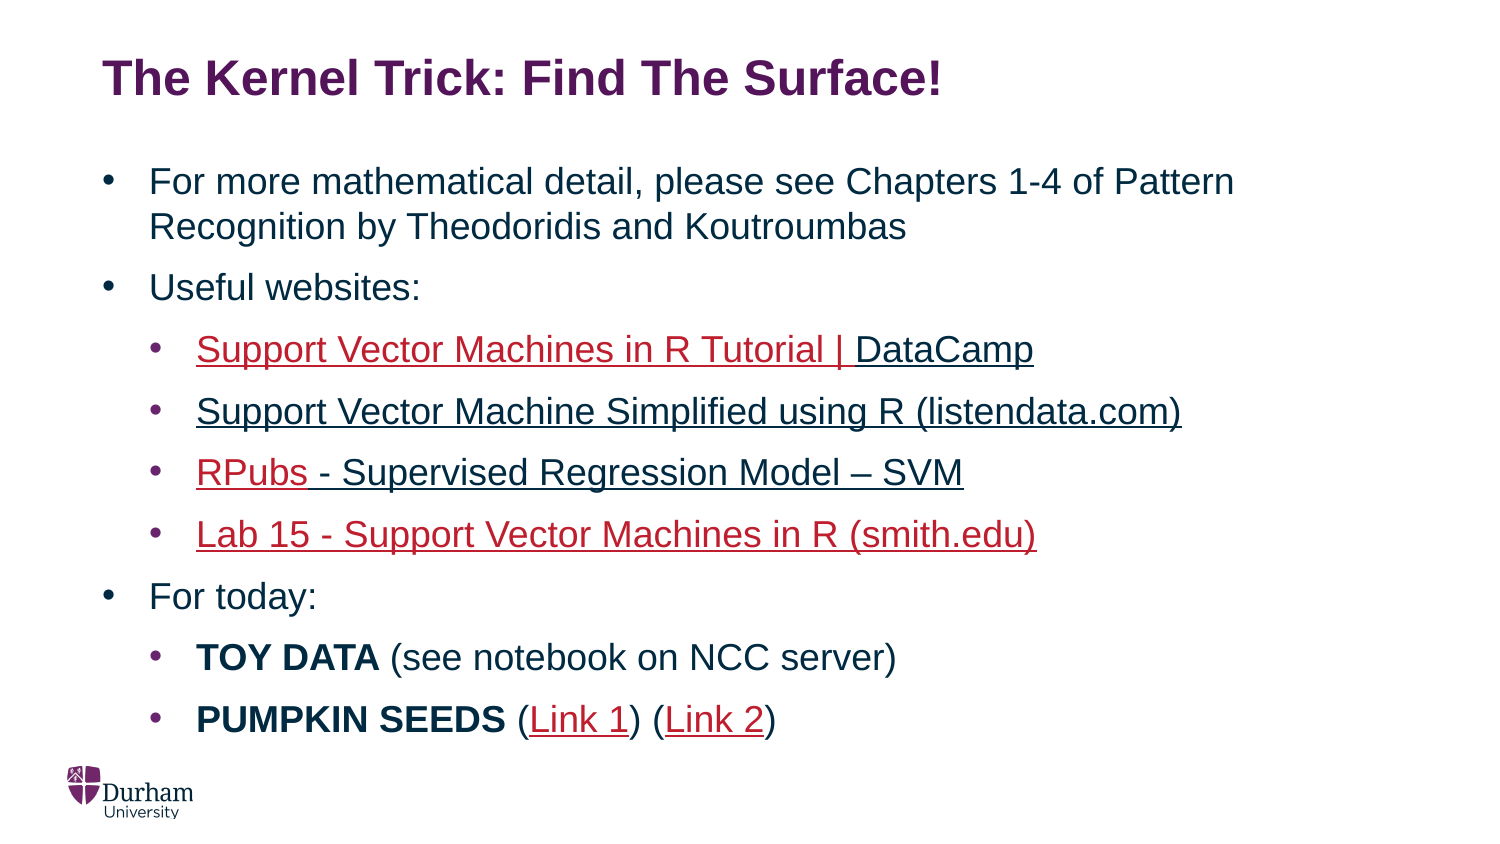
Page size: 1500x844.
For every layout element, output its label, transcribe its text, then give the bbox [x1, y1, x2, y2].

list For more mathematical detail, please see Chapters 1-4 of Pattern Recognition by Theodoridis and Koutroumbas Useful websites: Support Vector Machines in R Tutorial | DataCamp Support Vector Machine Simplified using R (listendata.com) RPubs - Supervised Regression Model – SVM Lab 15 - Support Vector Machines in R (smith.edu) For today: TOY DATA (see notebook on NCC server) PUMPKIN SEEDS (Link 1) (Link 2) [101, 156, 1399, 649]
title The Kernel Trick: Find The Surface! [101, 45, 1399, 156]
